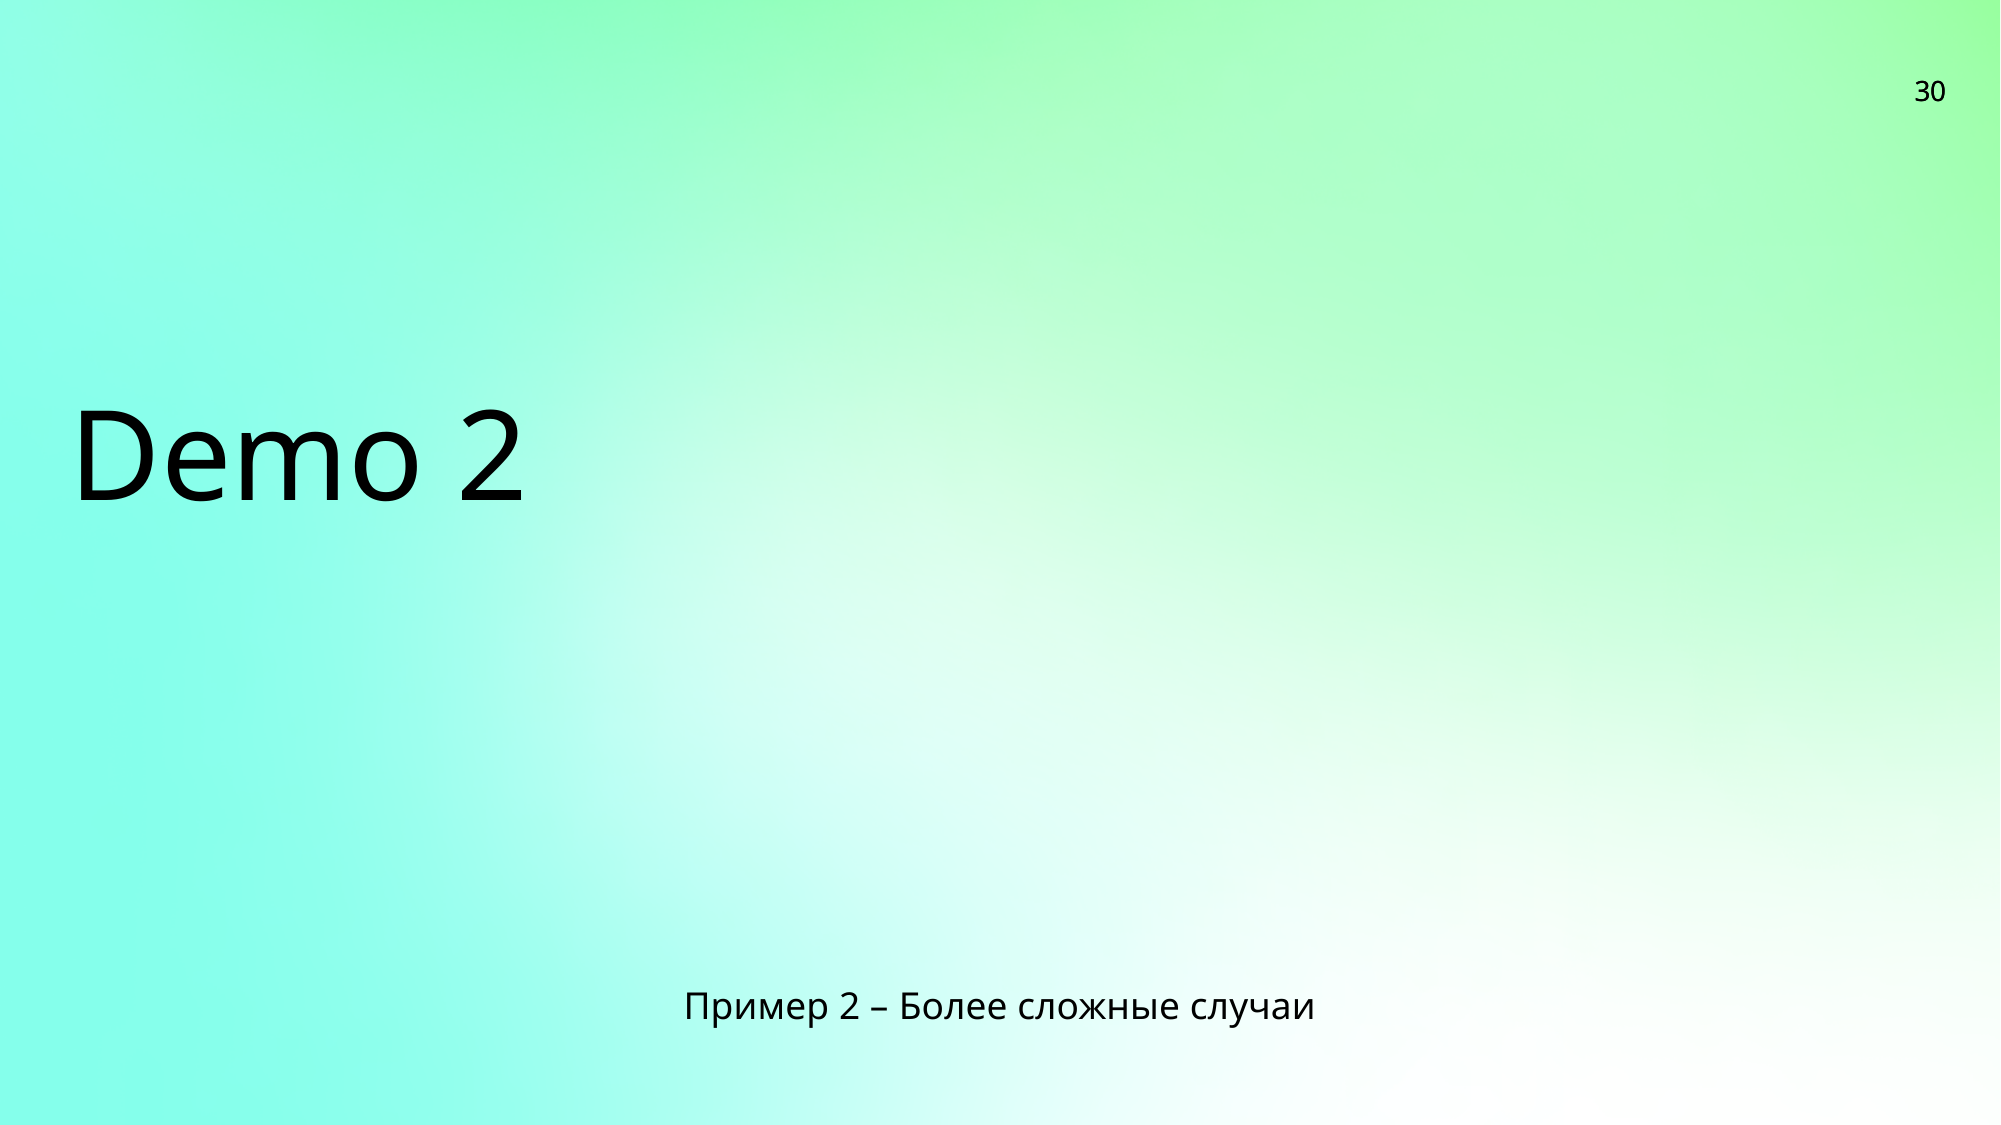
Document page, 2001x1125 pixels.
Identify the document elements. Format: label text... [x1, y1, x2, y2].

title Demo 2 [55, 129, 1945, 791]
picture [0, 0, 2001, 1125]
list Пример 2 – Более сложные случаи [54, 979, 1946, 1036]
